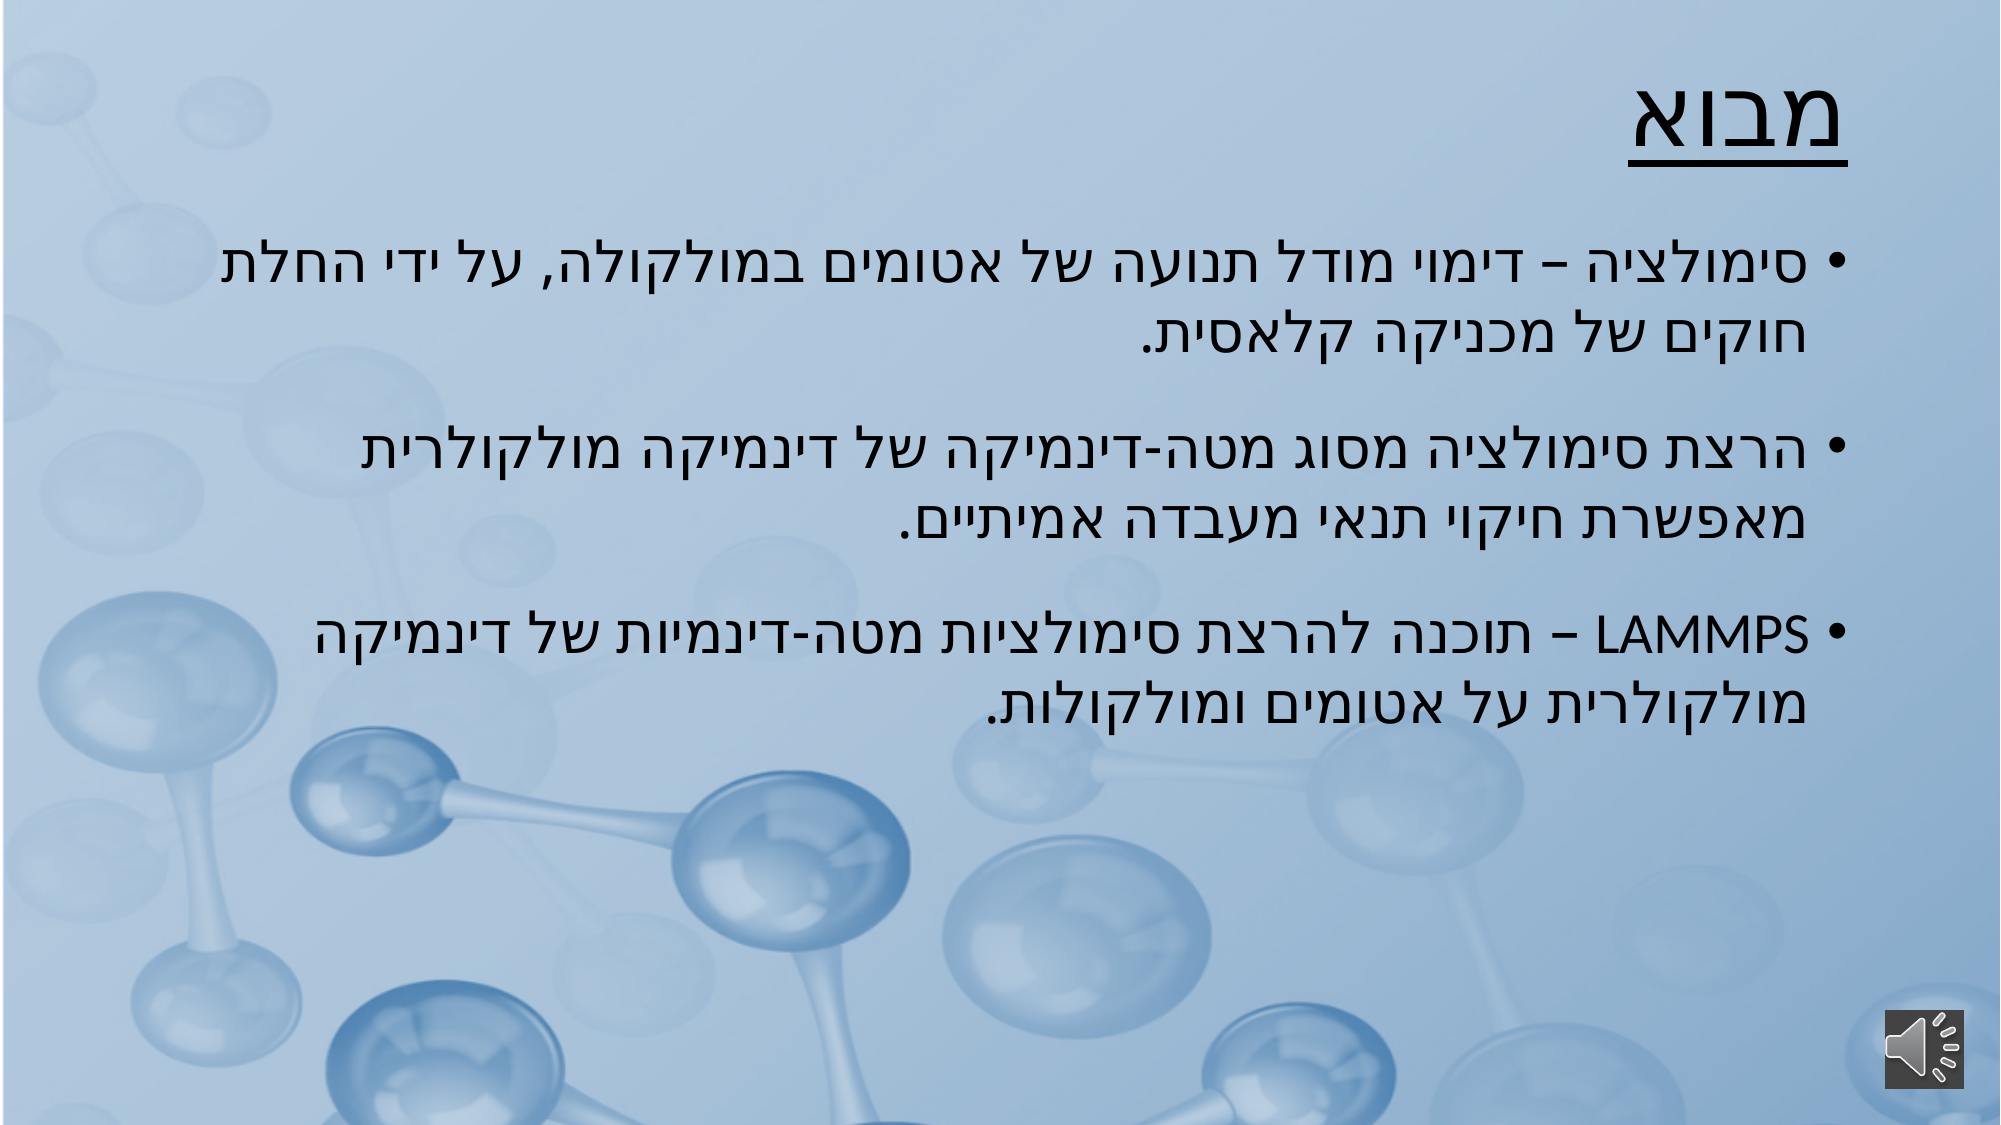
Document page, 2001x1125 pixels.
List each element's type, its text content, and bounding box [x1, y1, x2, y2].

list סימולציה – דימוי מודל תנועה של אטומים במולקולה, על ידי החלת חוקים של מכניקה קלאסית. הרצת סימולציה מסוג מטה-דינמיקה של דינמיקה מולקולרית מאפשרת חיקוי תנאי מעבדה אמיתיים. LAMMPS – תוכנה להרצת סימולציות מטה-דינמיות של דינמיקה מולקולרית על אטומים ומולקולות. [1564, 216, 1863, 849]
picture [438, 0, 1564, 1125]
list סימולציה – דימוי מודל תנועה של אטומים במולקולה, על ידי החלת חוקים של מכניקה קלאסית. הרצת סימולציה מסוג מטה-דינמיקה של דינמיקה מולקולרית מאפשרת חיקוי תנאי מעבדה אמיתיים. LAMMPS – תוכנה להרצת סימולציות מטה-דינמיות של דינמיקה מולקולרית על אטומים ומולקולות. [137, 216, 438, 849]
picture [1884, 1009, 1965, 1090]
title מבוא [1564, 67, 1863, 162]
